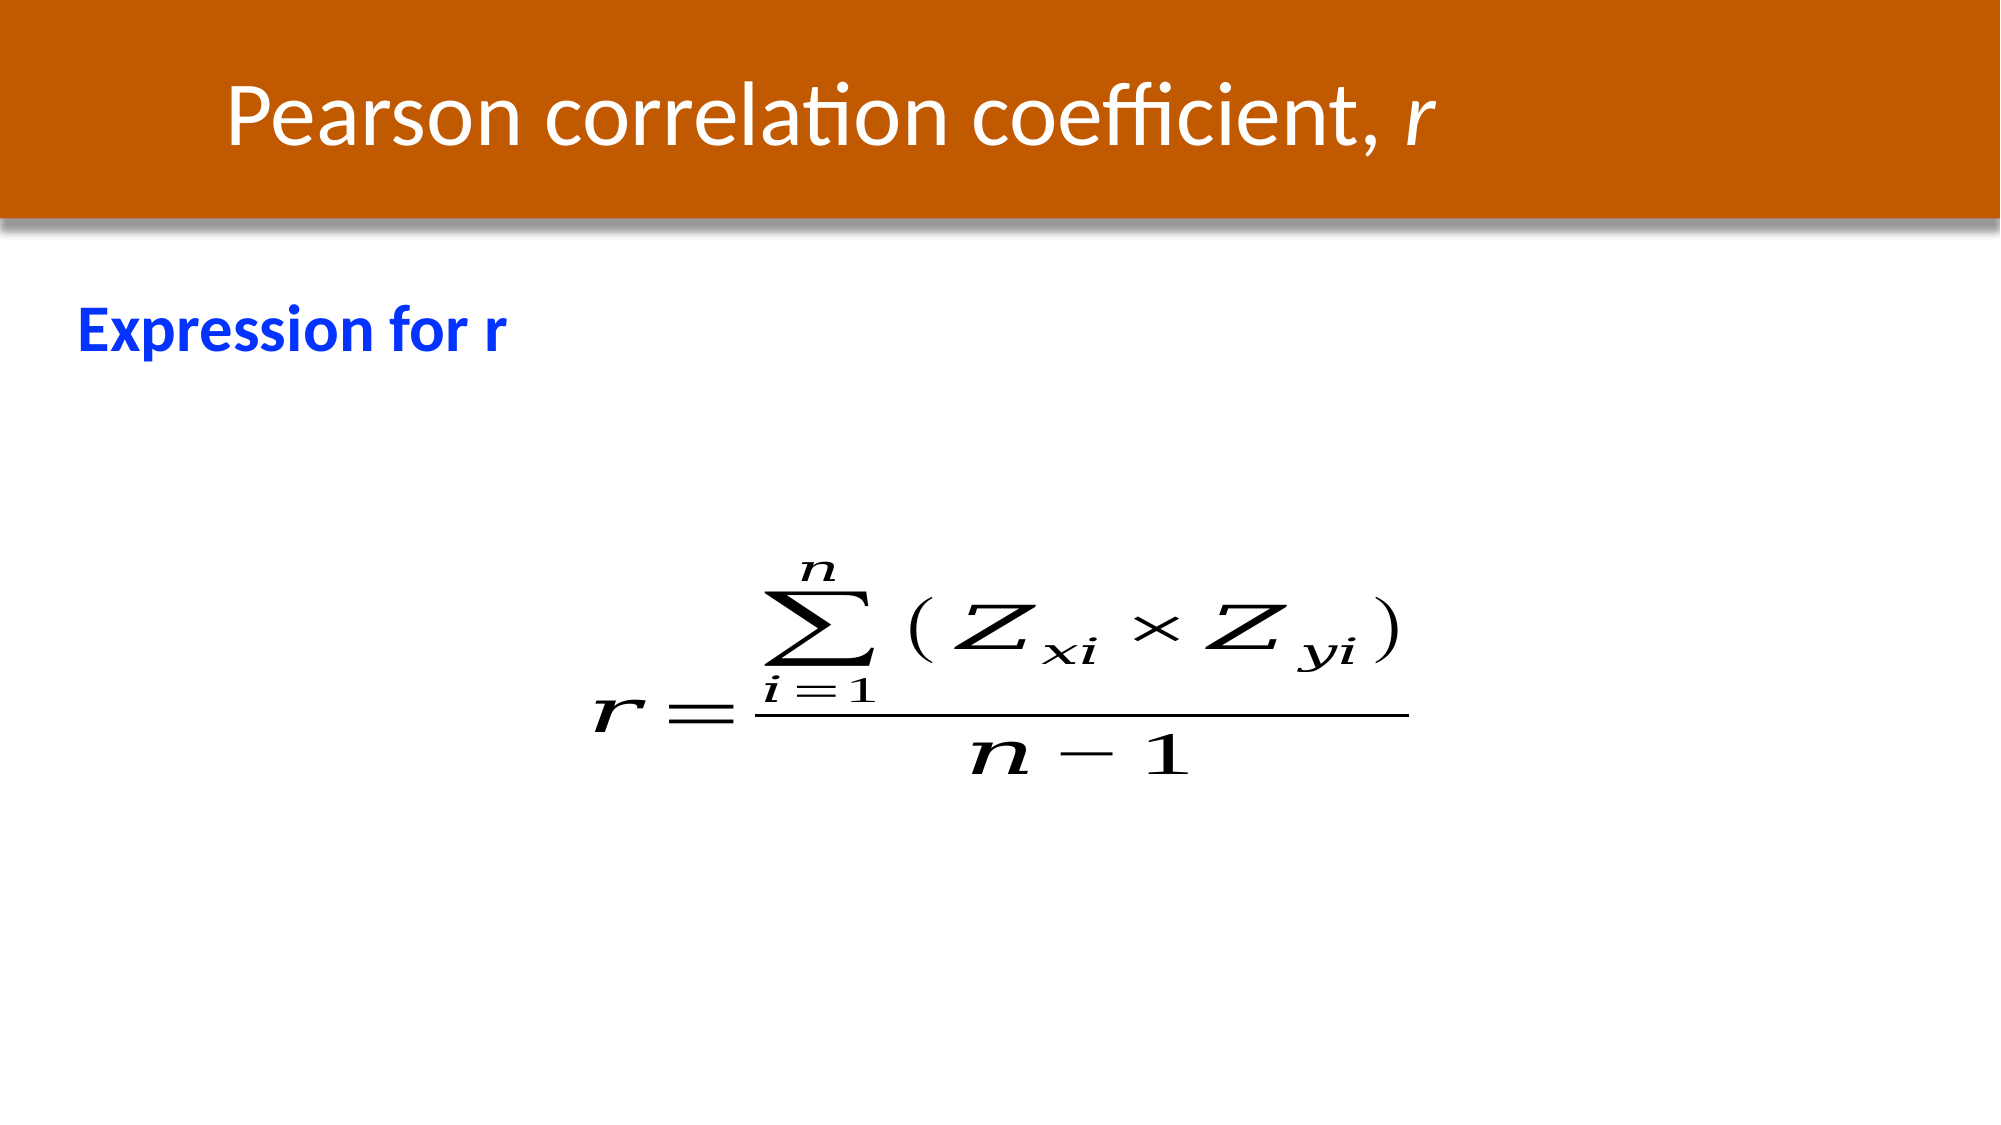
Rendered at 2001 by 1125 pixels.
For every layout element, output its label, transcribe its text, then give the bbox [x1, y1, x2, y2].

text_box Pearson correlation coefficient, r [210, 17, 2000, 201]
text_box Expression for r [63, 277, 524, 372]
text_box [0, 0, 2000, 219]
